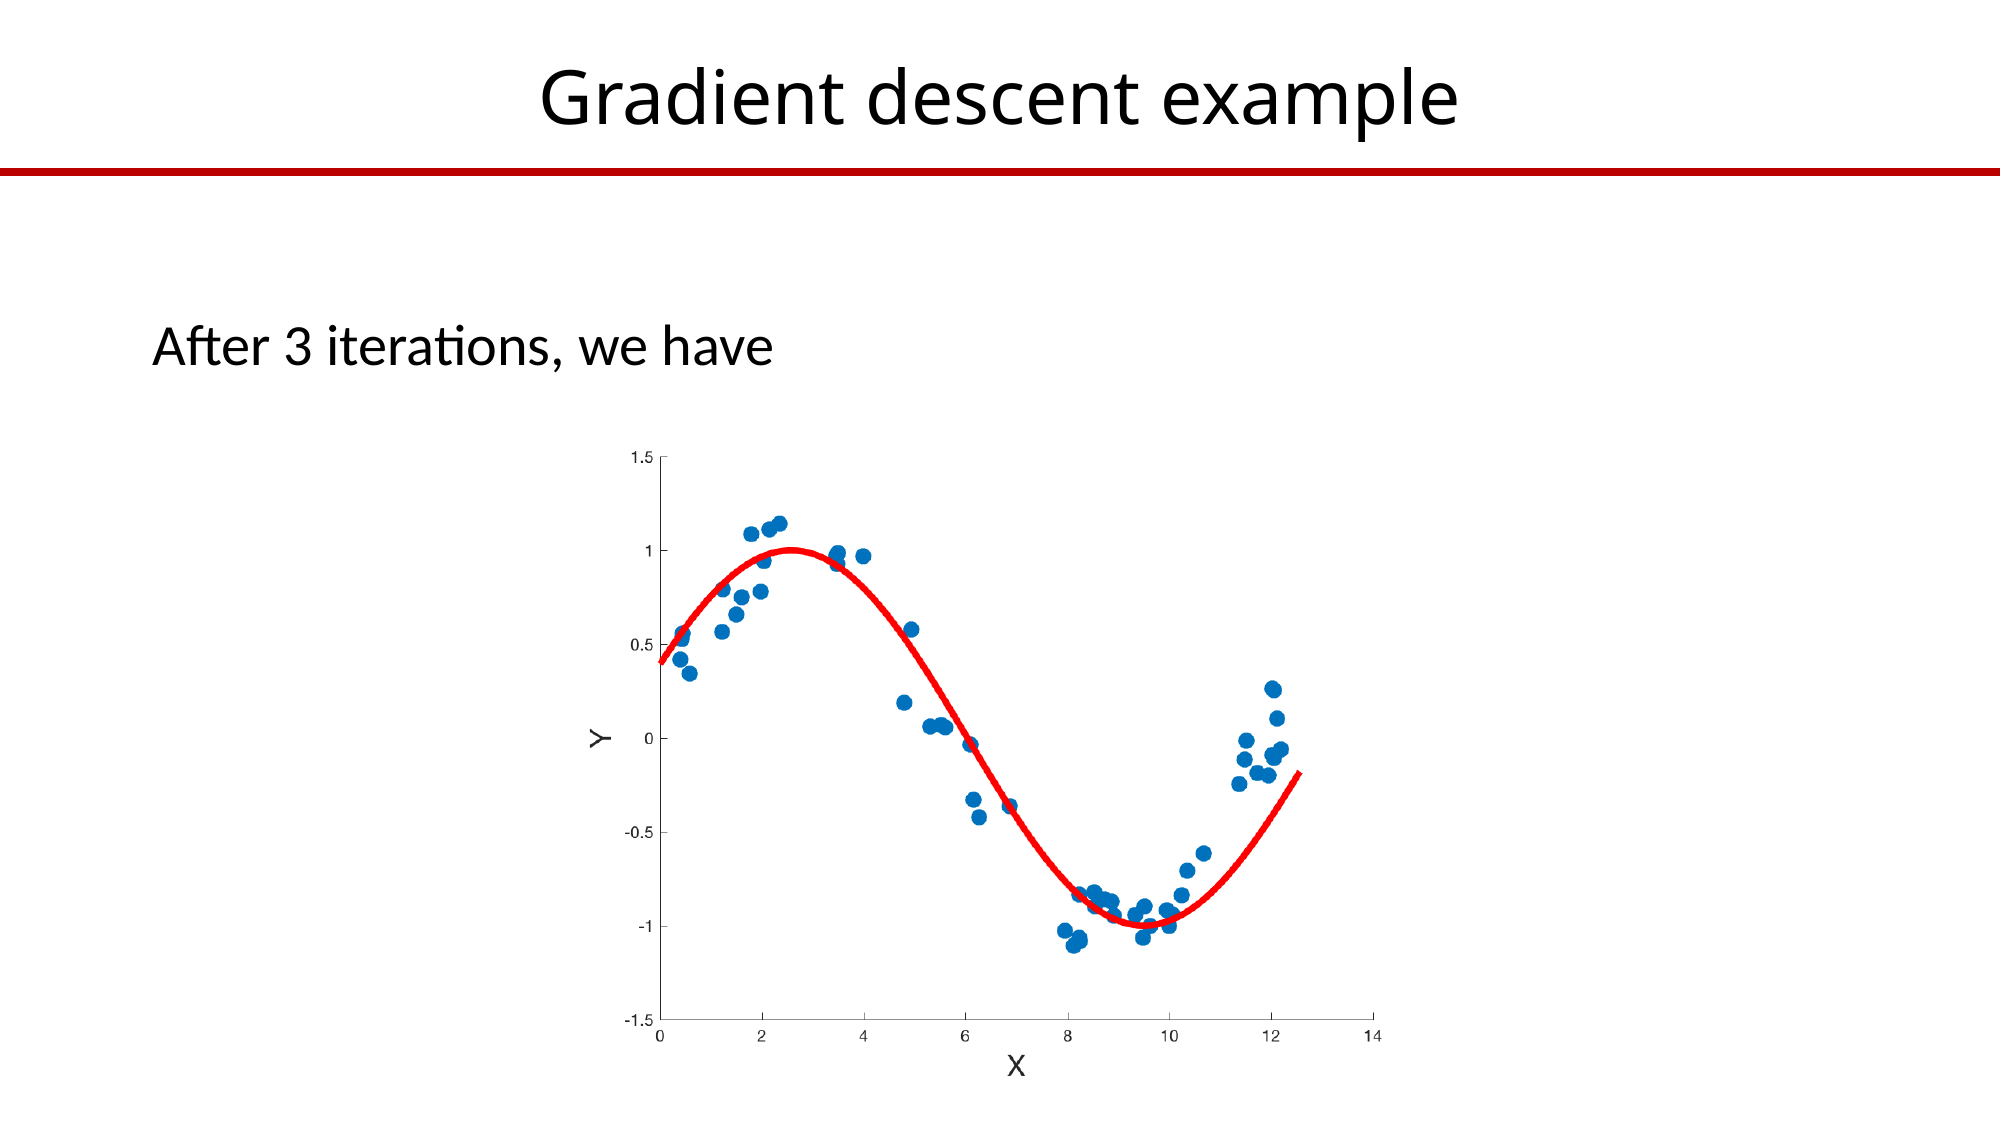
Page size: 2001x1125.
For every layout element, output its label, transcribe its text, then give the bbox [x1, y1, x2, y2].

picture [540, 404, 1460, 1095]
title Gradient descent example [137, 50, 1863, 150]
